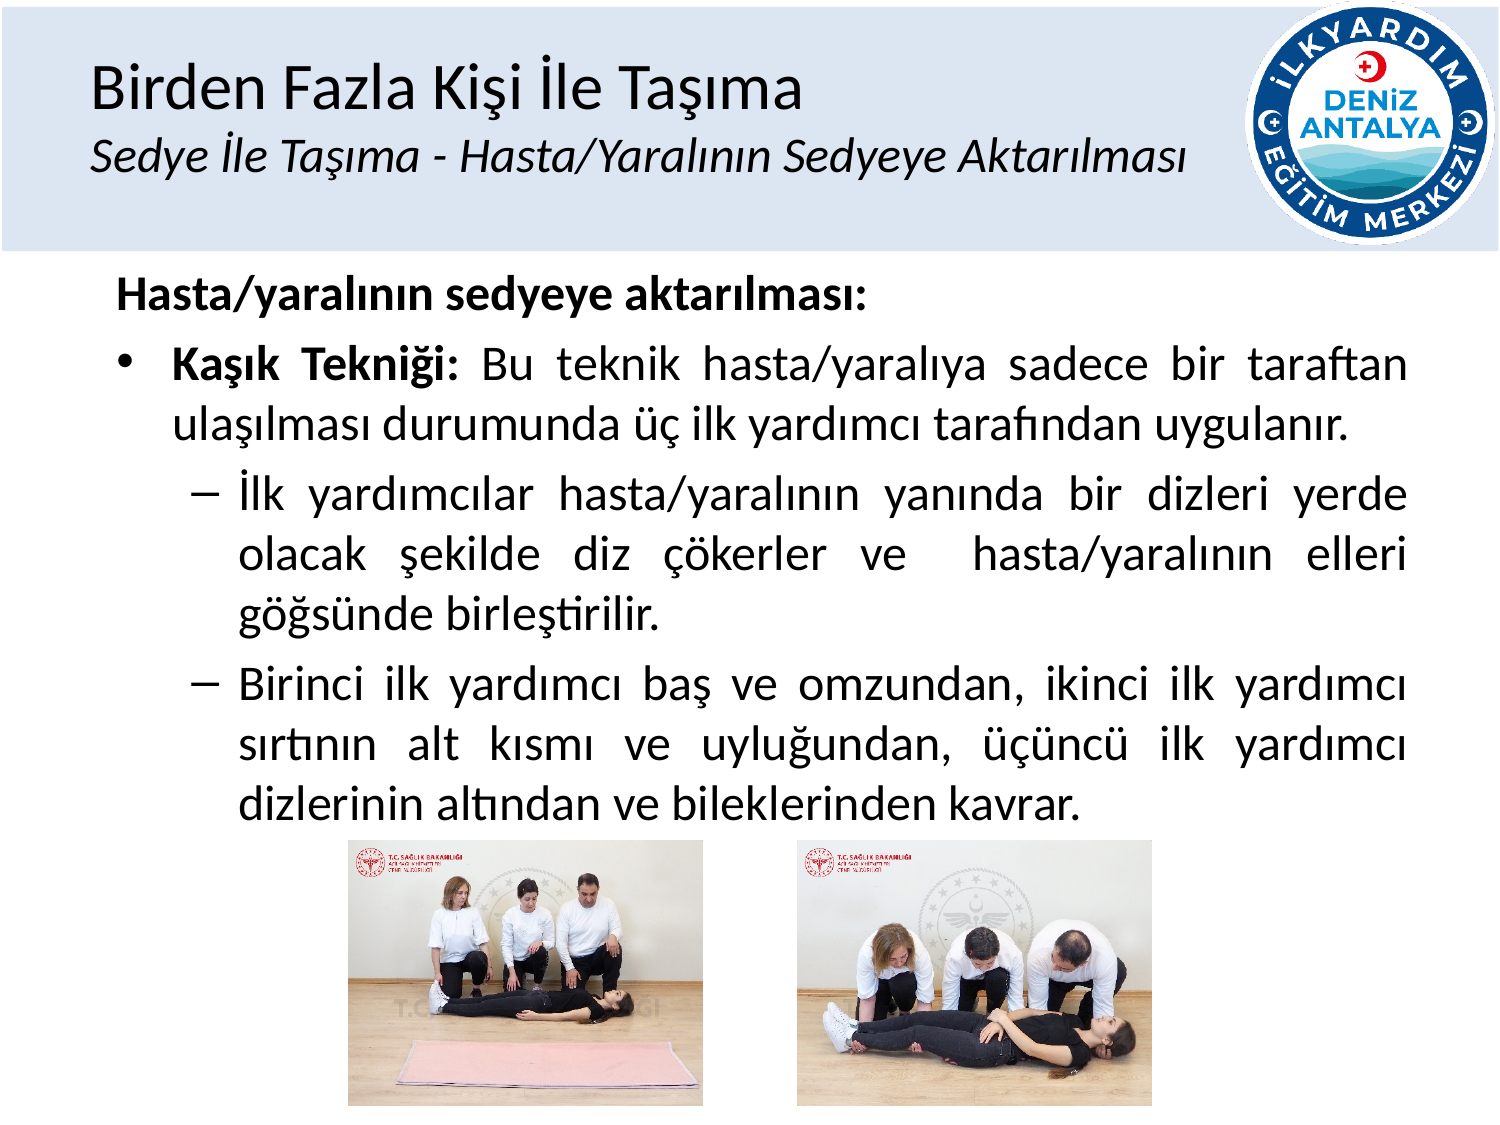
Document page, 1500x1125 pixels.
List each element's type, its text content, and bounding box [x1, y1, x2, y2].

text_box [0, 5, 1245, 253]
list Hasta/yaralının sedyeye aktarılması: Kaşık Tekniği: Bu teknik hasta/yaralıya sadece bir taraftan ulaşılması durumunda üç ilk yardımcı tarafından uygulanır. İlk yardımcılar hasta/yaralının yanında bir dizleri yerde olacak şekilde diz çökerler ve hasta/yaralının elleri göğsünde birleştirilir. Birinci ilk yardımcı baş ve omzundan, ikinci ilk yardımcı sırtının alt kısmı ve uyluğundan, üçüncü ilk yardımcı dizlerinin altından ve bileklerinden kavrar. [101, 252, 1425, 851]
text_box [1492, 246, 1500, 253]
picture [796, 839, 1152, 1107]
picture [348, 839, 704, 1107]
title Birden Fazla Kişi İle Taşıma Sedye İle Taşıma - Hasta/Yaralının Sedyeye Aktarılması [75, 19, 1240, 206]
picture [1245, 0, 1495, 245]
